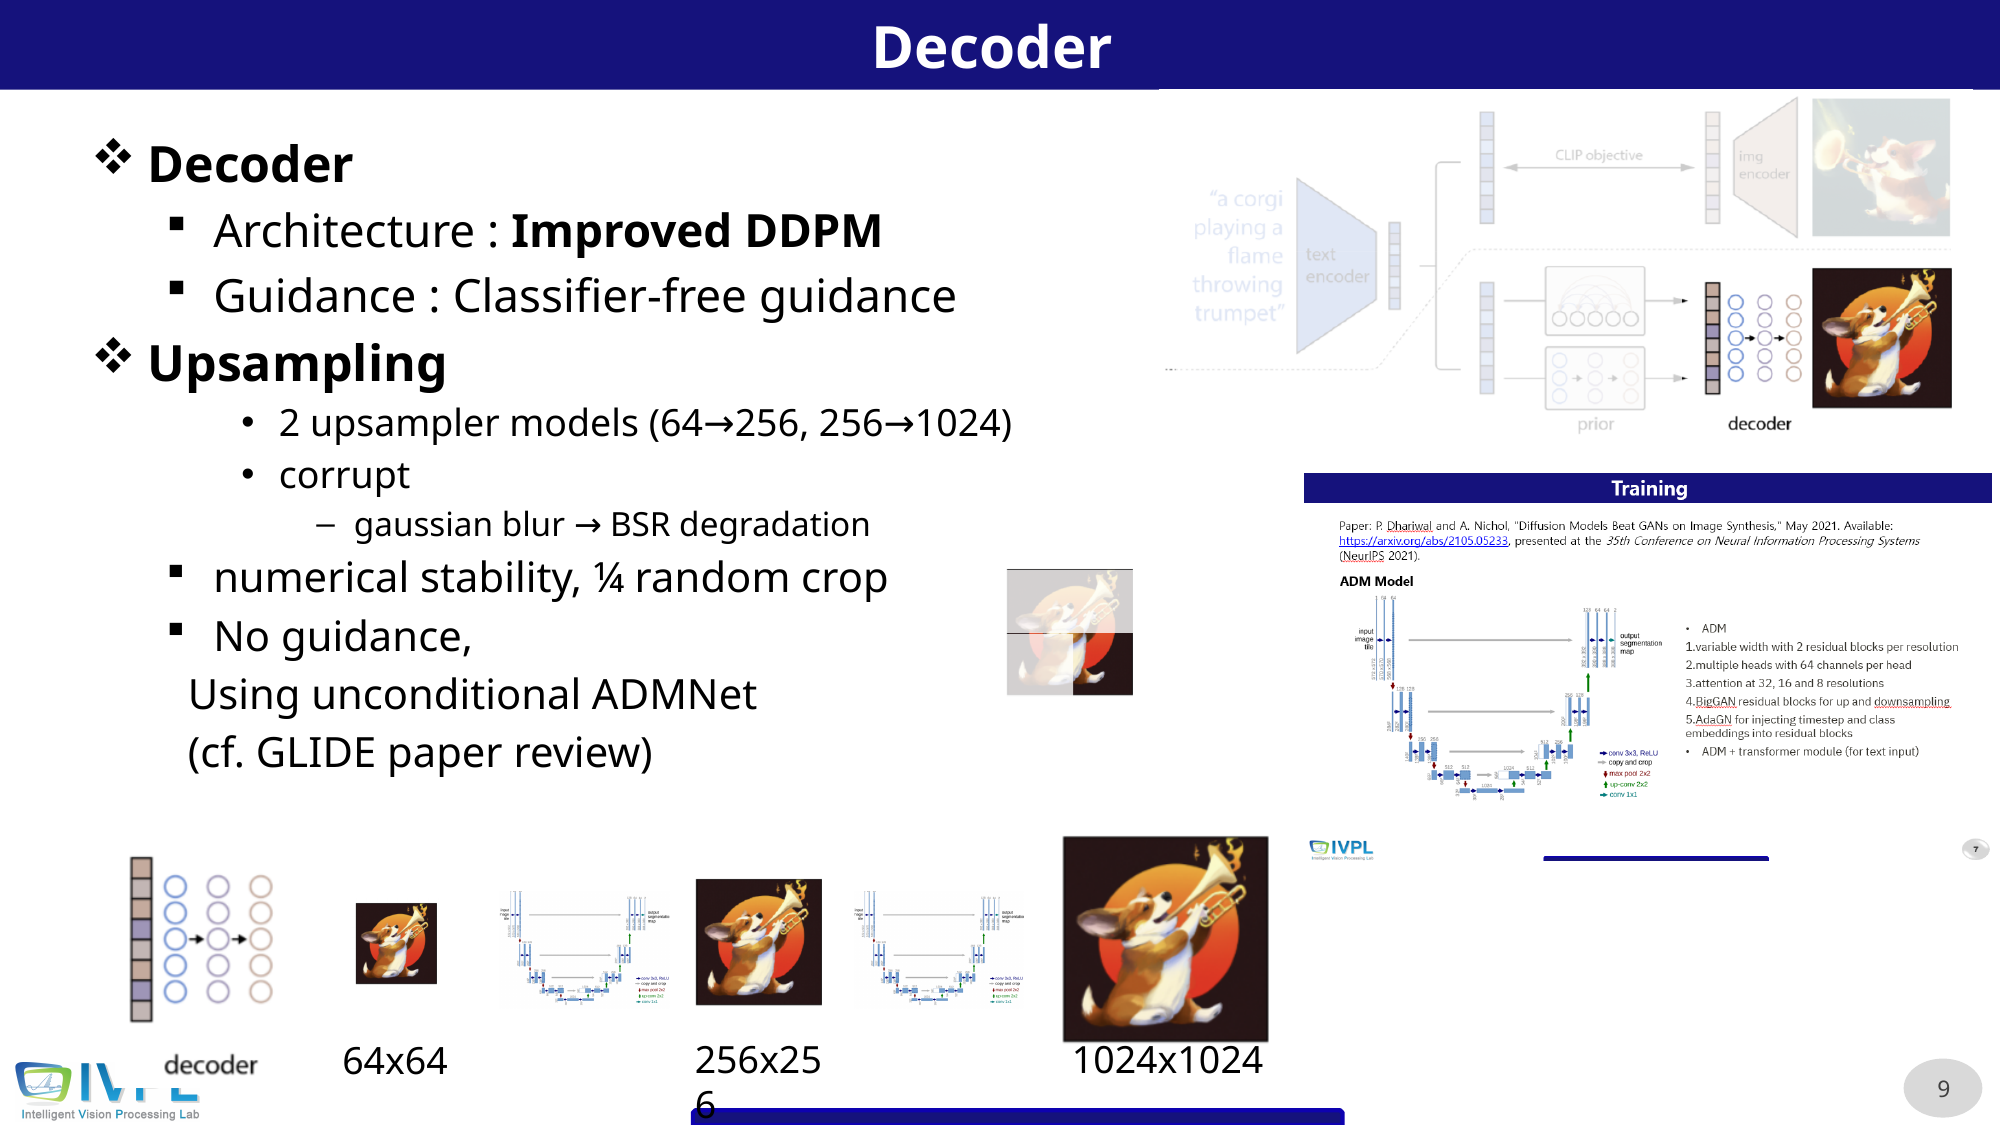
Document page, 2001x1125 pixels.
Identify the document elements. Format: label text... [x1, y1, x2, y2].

picture [854, 890, 1024, 1009]
picture [1159, 89, 1974, 439]
picture [689, 871, 827, 1011]
text_box 256x256 [680, 1028, 858, 1125]
list Decoder Architecture : Improved DDPM Guidance : Classifier-free guidance Upsampling 2 upsampler models (64→256, 256→1024) corrupt gaussian blur → BSR degradation numerical stability, ¼ random crop No guidance, Using unconditional ADMNet (cf. GLIDE paper review) [76, 125, 1934, 1035]
text_box 64x64 [327, 1030, 465, 1090]
picture [15, 824, 281, 1122]
picture [499, 890, 670, 1009]
picture [350, 897, 440, 988]
picture [1304, 473, 1993, 861]
picture [1052, 824, 1276, 1053]
picture [999, 562, 1138, 702]
text_box 1024x1024 [1057, 1028, 1281, 1089]
